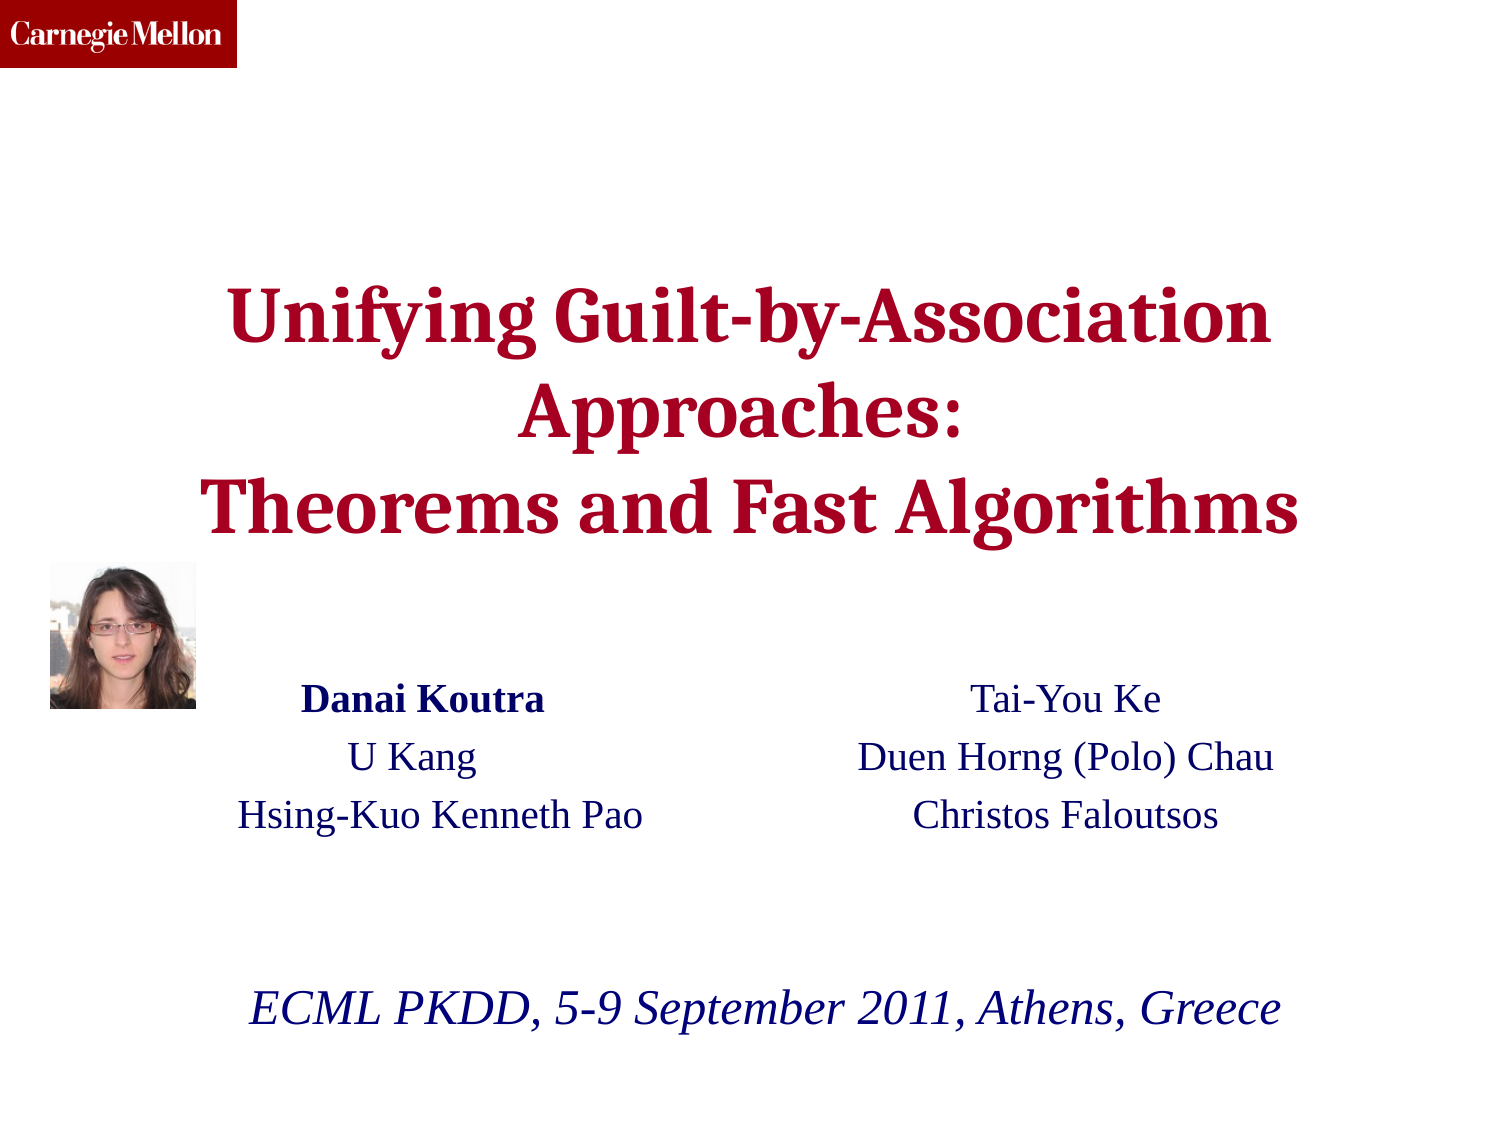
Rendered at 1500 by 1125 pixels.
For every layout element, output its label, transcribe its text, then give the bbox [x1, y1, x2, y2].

title Unifying Guilt-by-Association Approaches: Theorems and Fast Algorithms [0, 253, 1500, 559]
picture [0, 0, 237, 68]
picture [49, 562, 197, 709]
subtitle Danai Koutra U Kang Hsing-Kuo Kenneth Pao Tai-You Ke Duen Horng (Polo) Chau Christos Faloutsos [157, 663, 1349, 848]
text_box ECML PKDD, 5-9 September 2011, Athens, Greece [170, 967, 1361, 1057]
